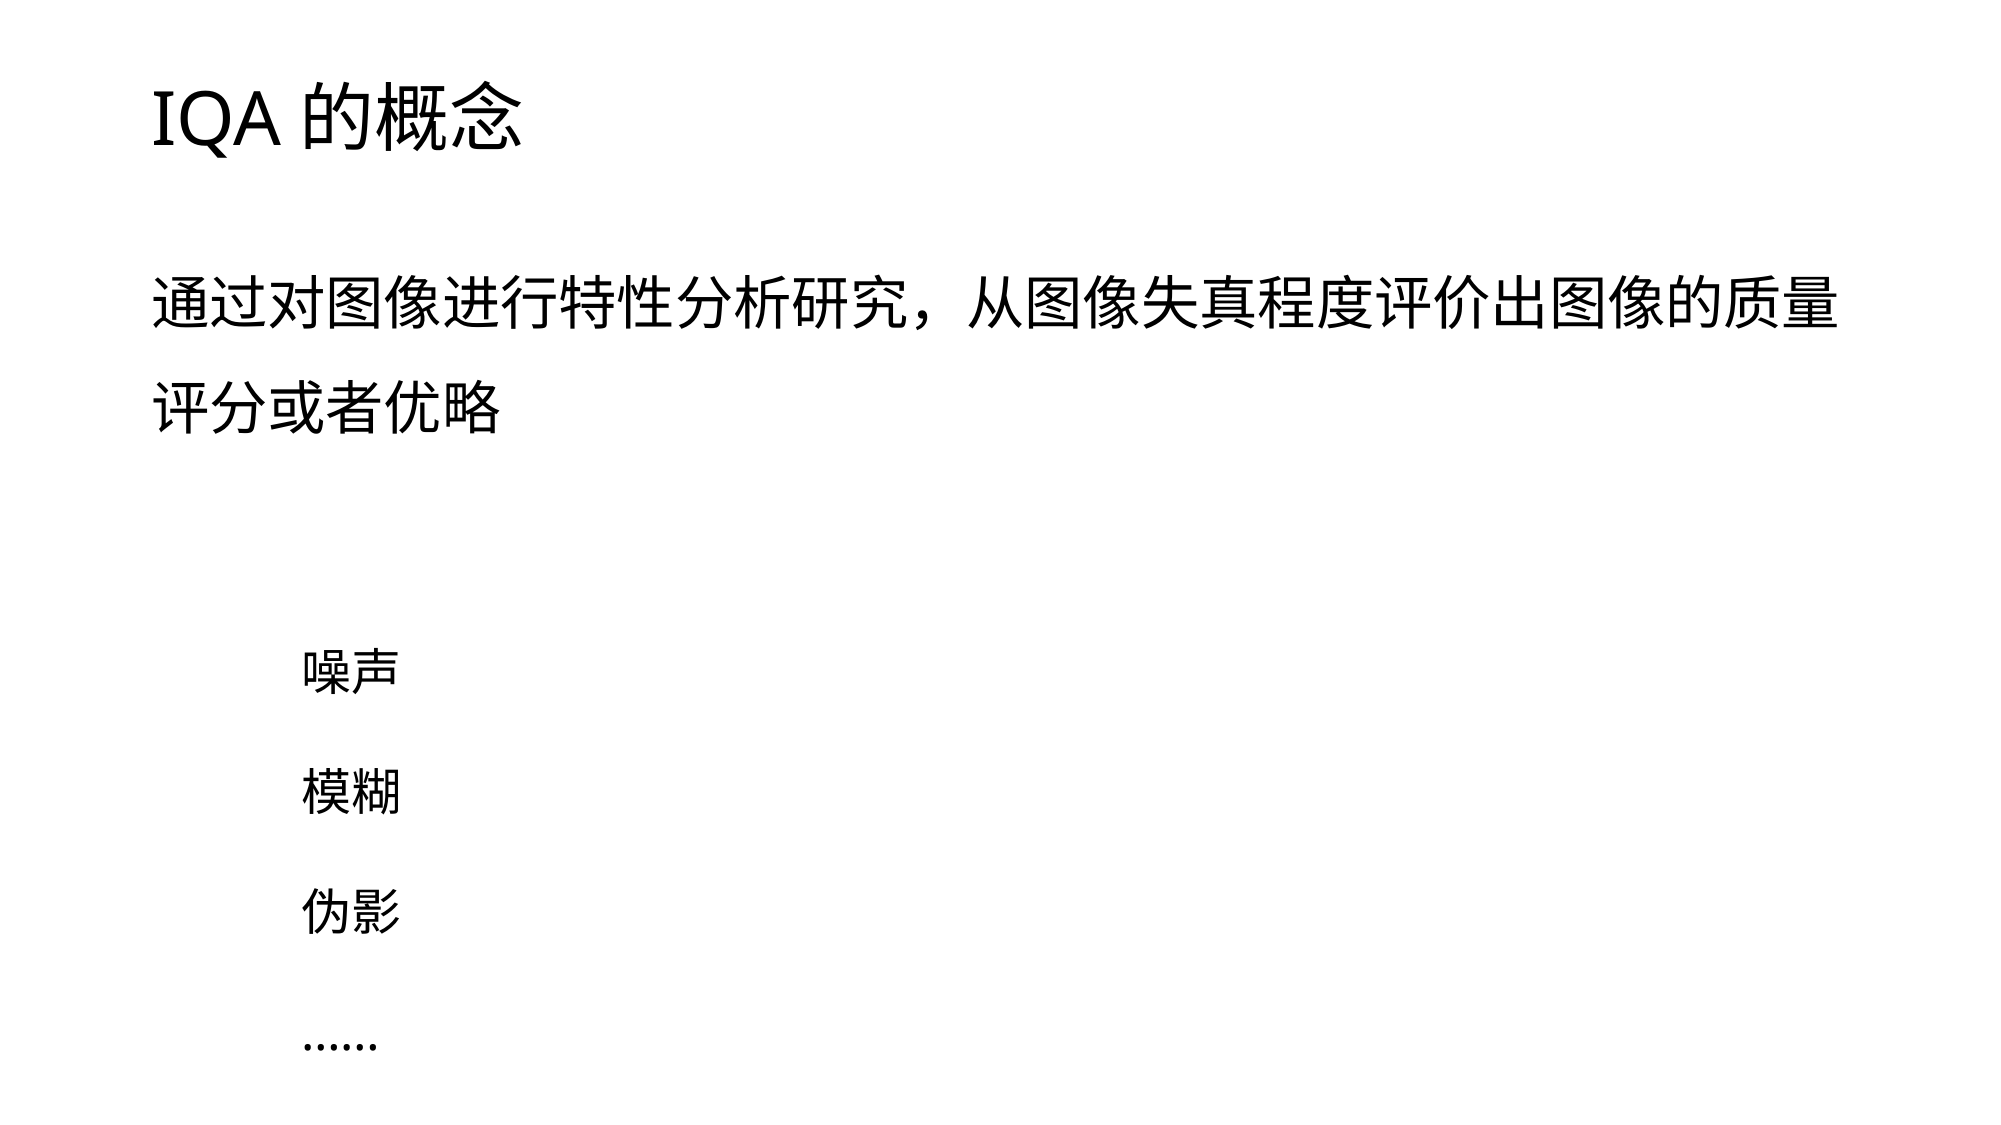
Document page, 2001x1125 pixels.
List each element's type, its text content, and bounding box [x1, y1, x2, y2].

text_box IQA的概念 通过对图像进行特性分析研究，从图像失真程度评价出图像的质量评分或者优略 噪声 模糊 伪影 …… [136, 63, 1864, 1069]
